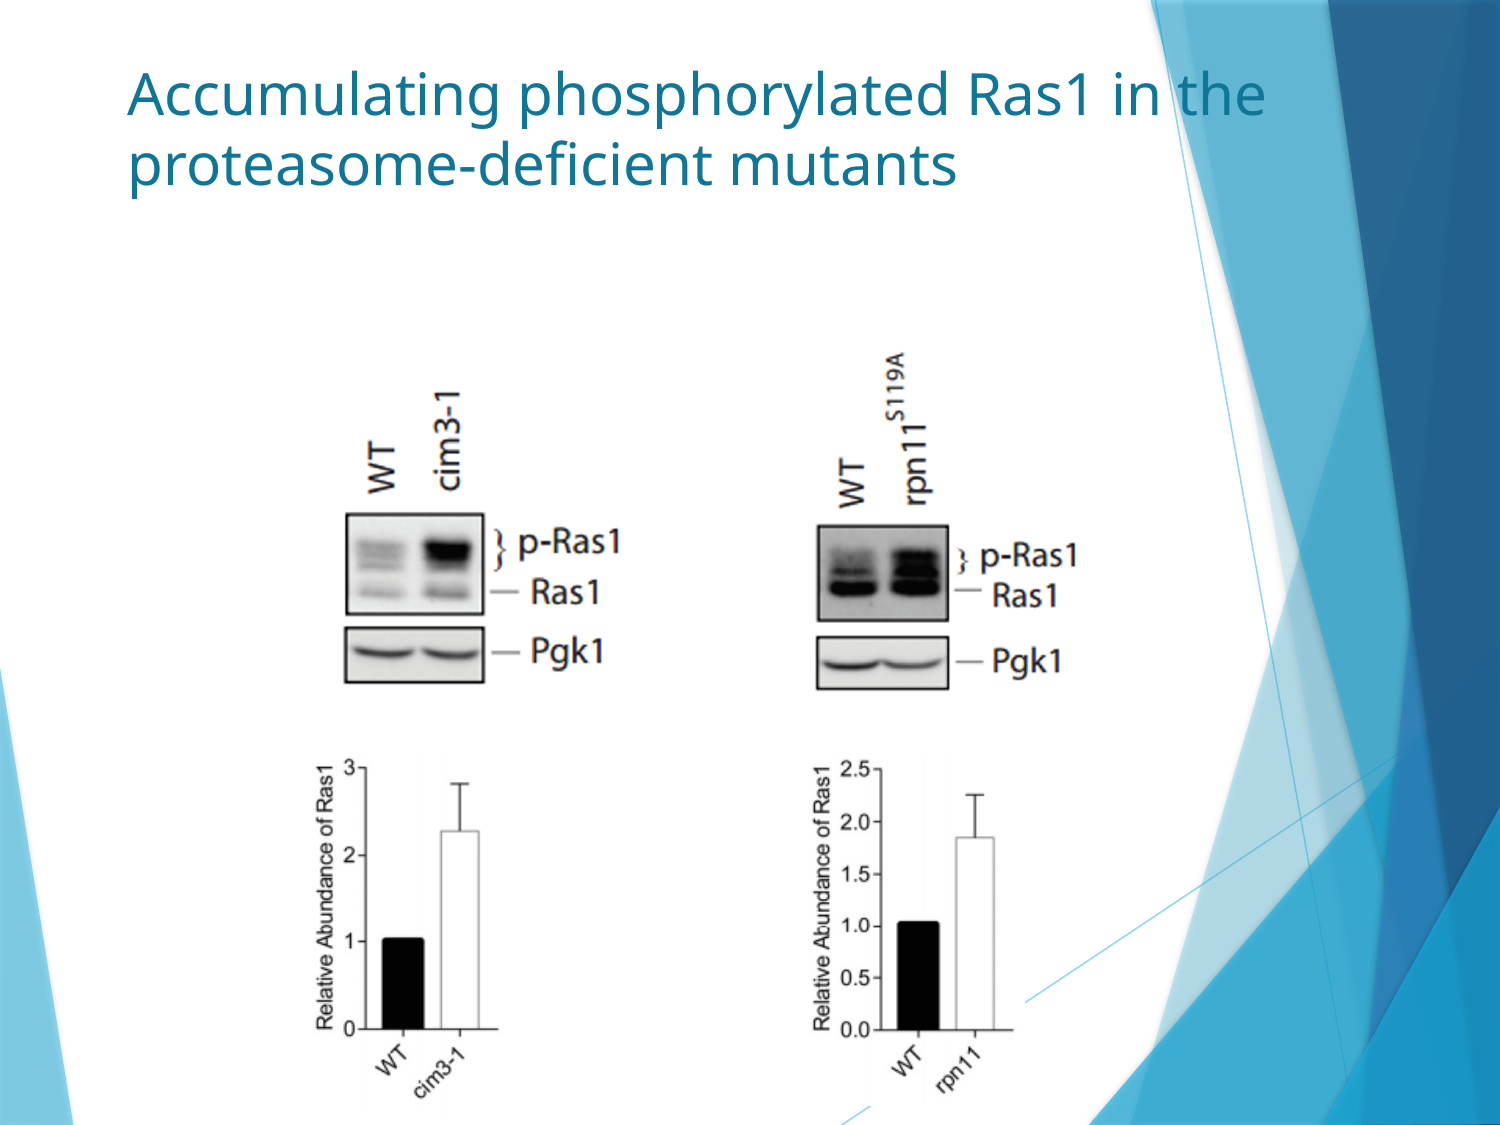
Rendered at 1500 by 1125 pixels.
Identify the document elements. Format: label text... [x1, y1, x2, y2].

picture [774, 333, 1101, 701]
picture [802, 731, 1026, 1107]
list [311, 361, 638, 688]
picture [299, 733, 513, 1118]
title Accumulating phosphorylated Ras1 in the proteasome-deficient mutants [112, 50, 1375, 267]
